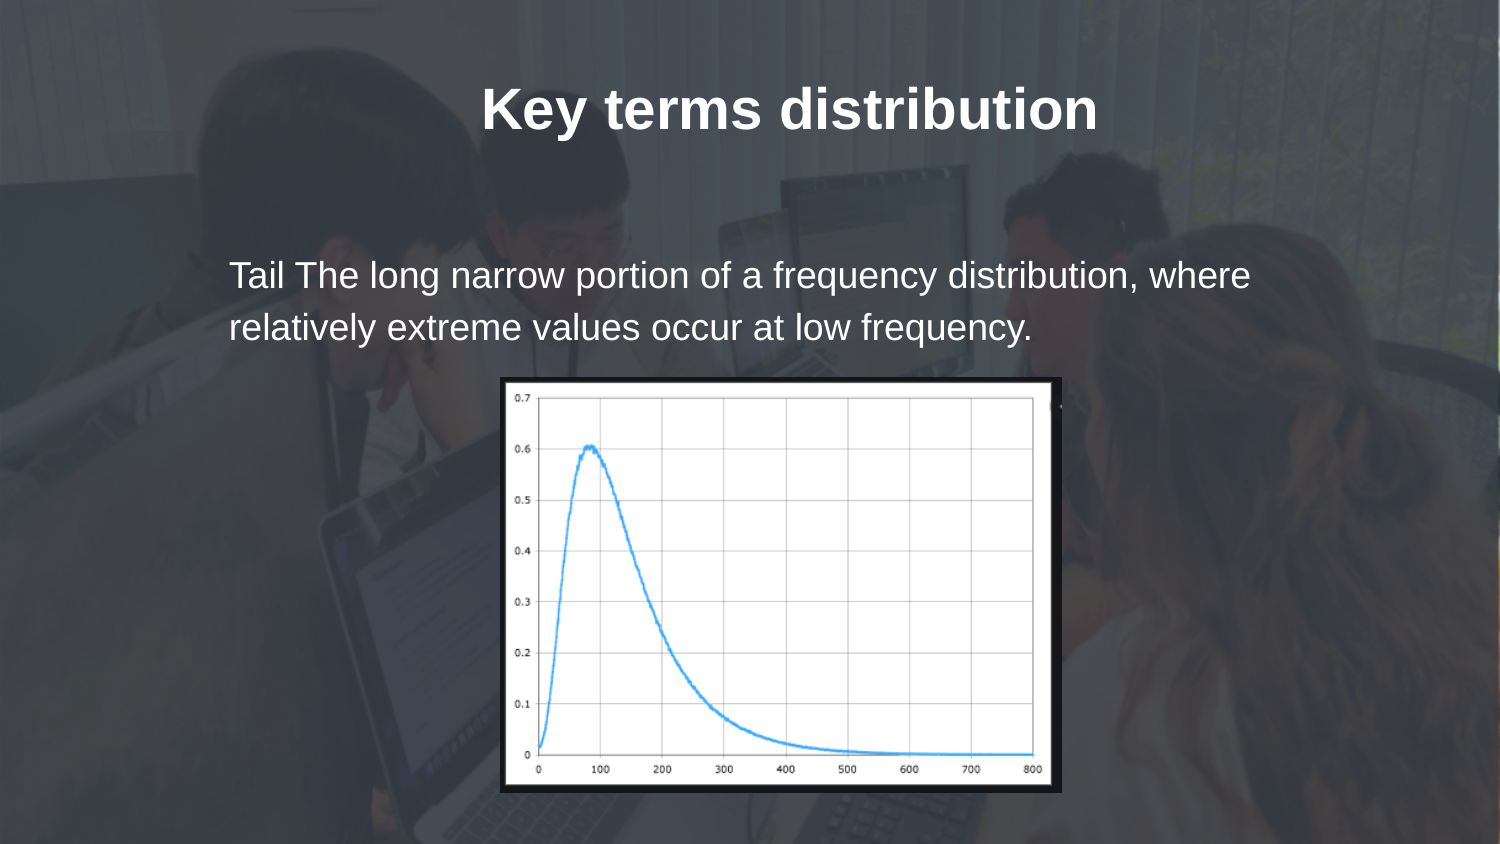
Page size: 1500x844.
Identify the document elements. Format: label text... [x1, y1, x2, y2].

list Tail The long narrow portion of a frequency distribution, where relatively extreme values occur at low frequency. [213, 229, 1368, 744]
picture [0, 0, 1500, 844]
title Key terms distribution [213, 56, 1368, 152]
